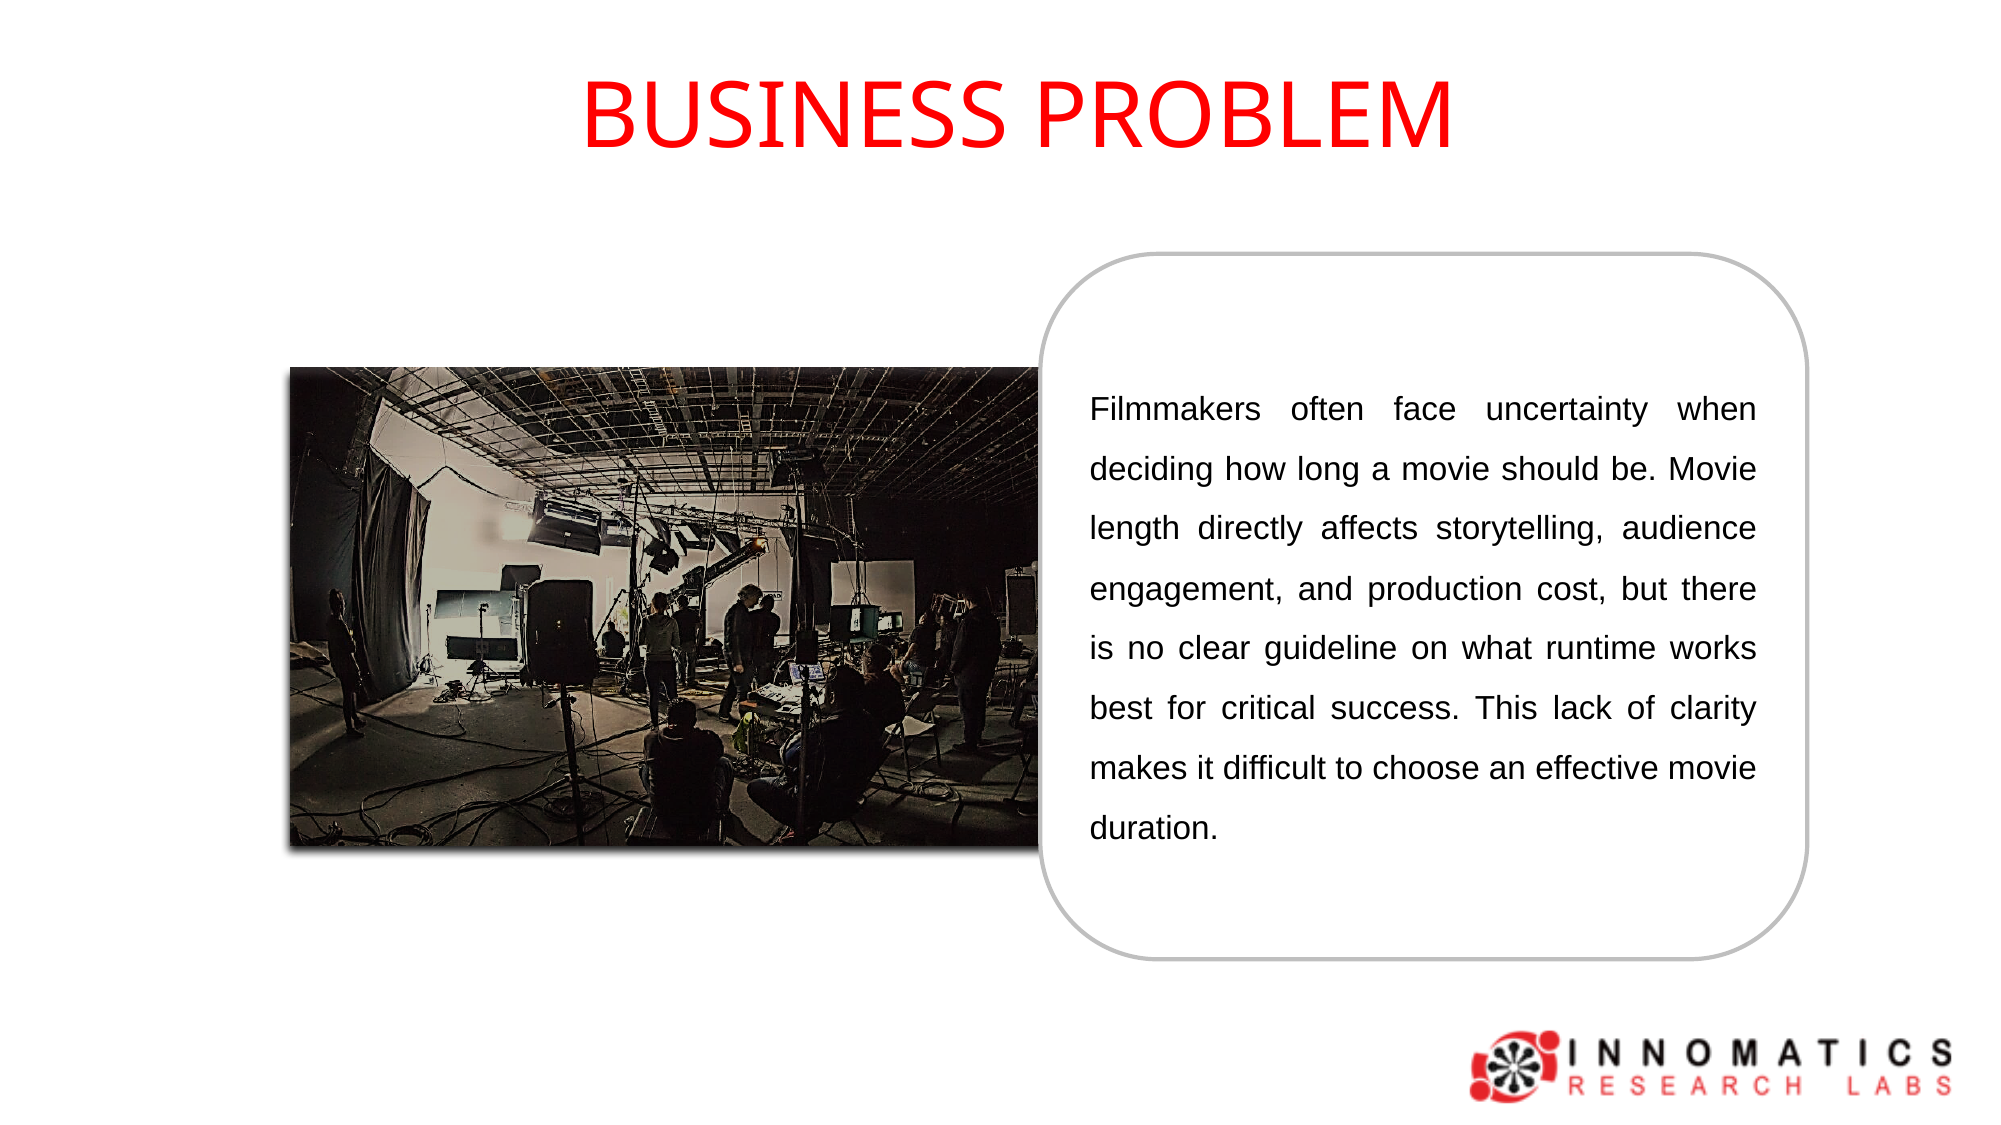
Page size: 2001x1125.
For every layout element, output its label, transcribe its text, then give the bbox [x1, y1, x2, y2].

picture [289, 367, 1158, 846]
picture [1445, 1014, 1975, 1125]
text_box Filmmakers often face uncertainty when deciding how long a movie should be. Movie length directly affects storytelling, audience engagement, and production cost, but there is no clear guideline on what runtime works best for critical success. This lack of clarity makes it difficult to choose an effective movie duration. [1038, 251, 1810, 962]
title BUSINESS PROBLEM [156, 52, 1882, 183]
